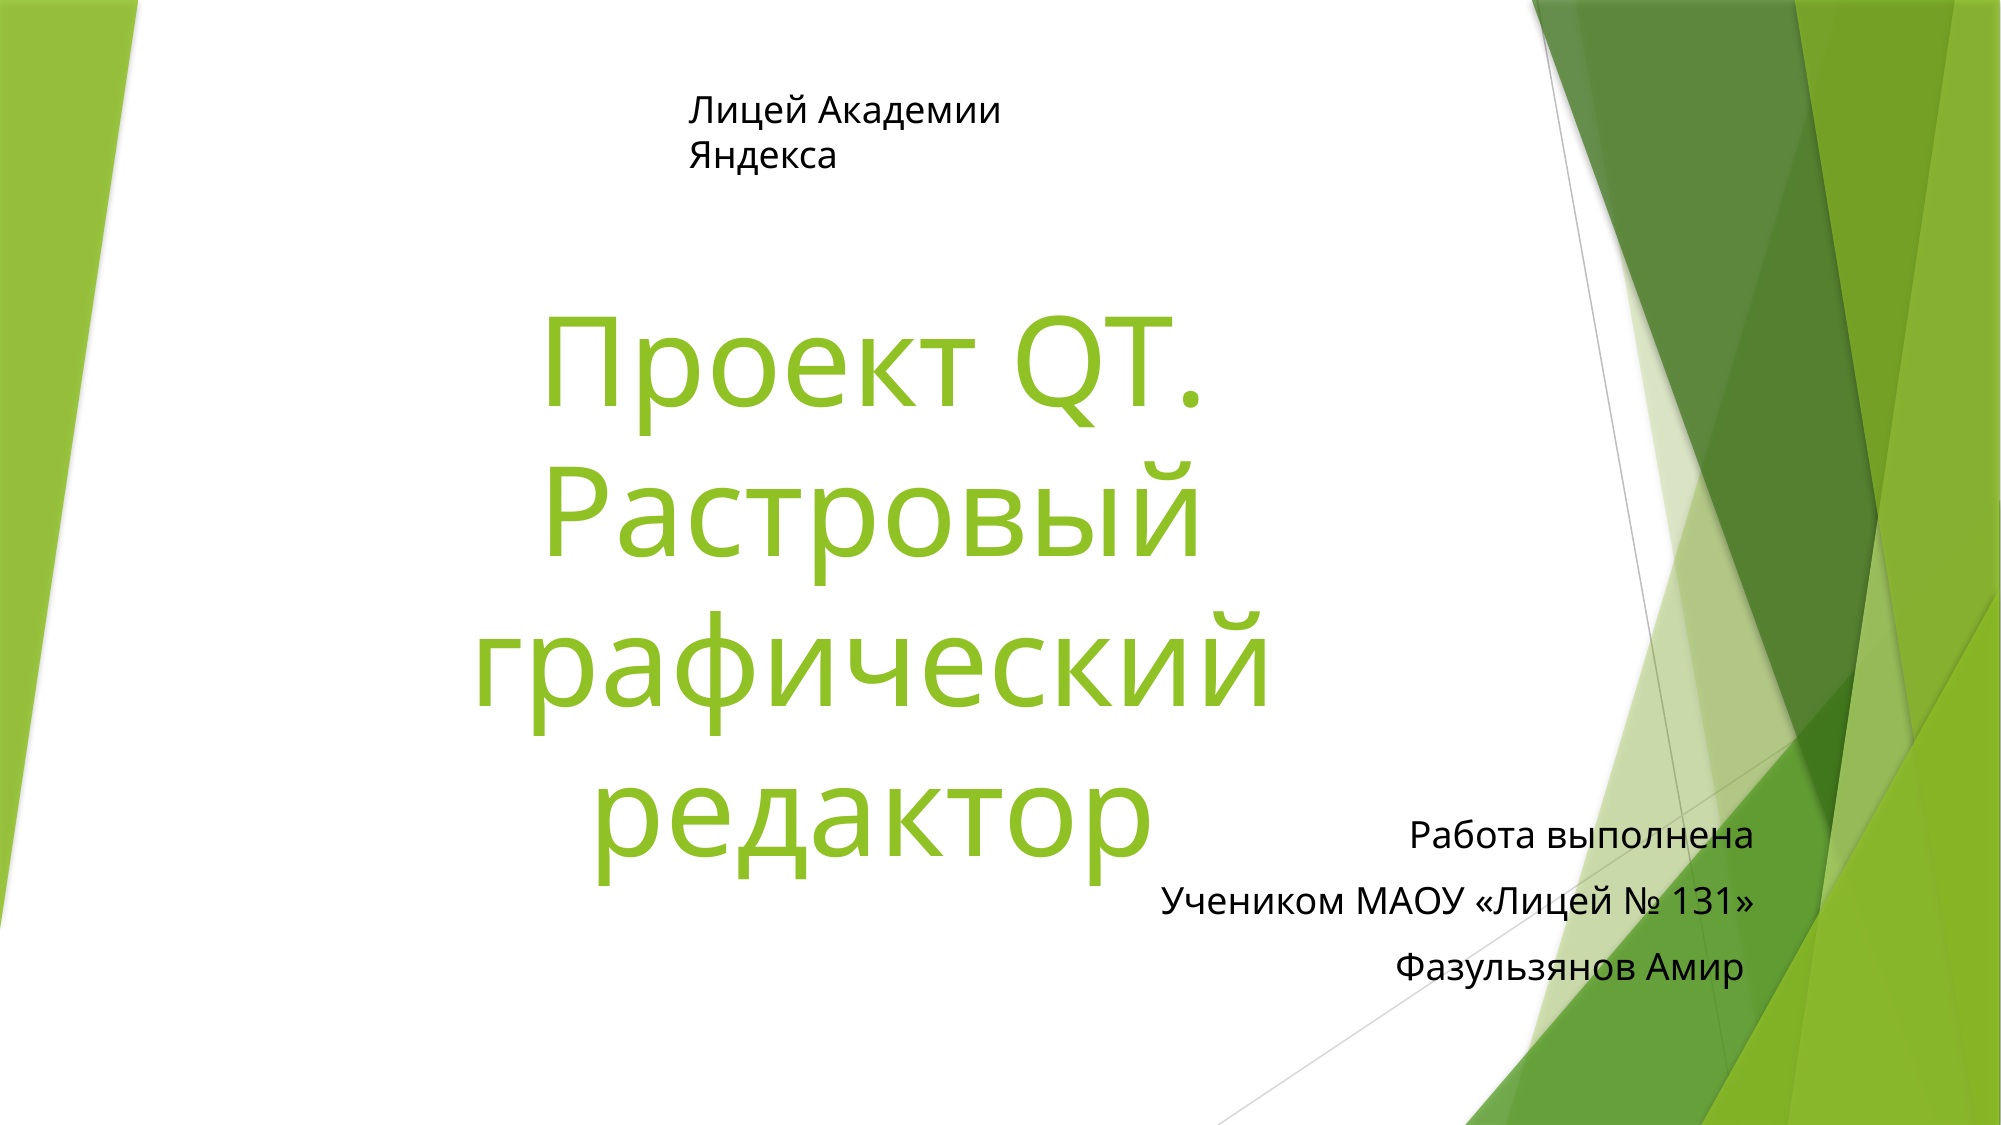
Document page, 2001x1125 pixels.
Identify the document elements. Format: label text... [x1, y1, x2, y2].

subtitle Работа выполнена Учеником МАОУ «Лицей № 131» Фазульзянов Амир [972, 803, 1770, 1076]
text_box Лицей Академии Яндекса [674, 78, 1175, 184]
title Проект QT. Растровый графический редактор [235, 325, 1510, 889]
